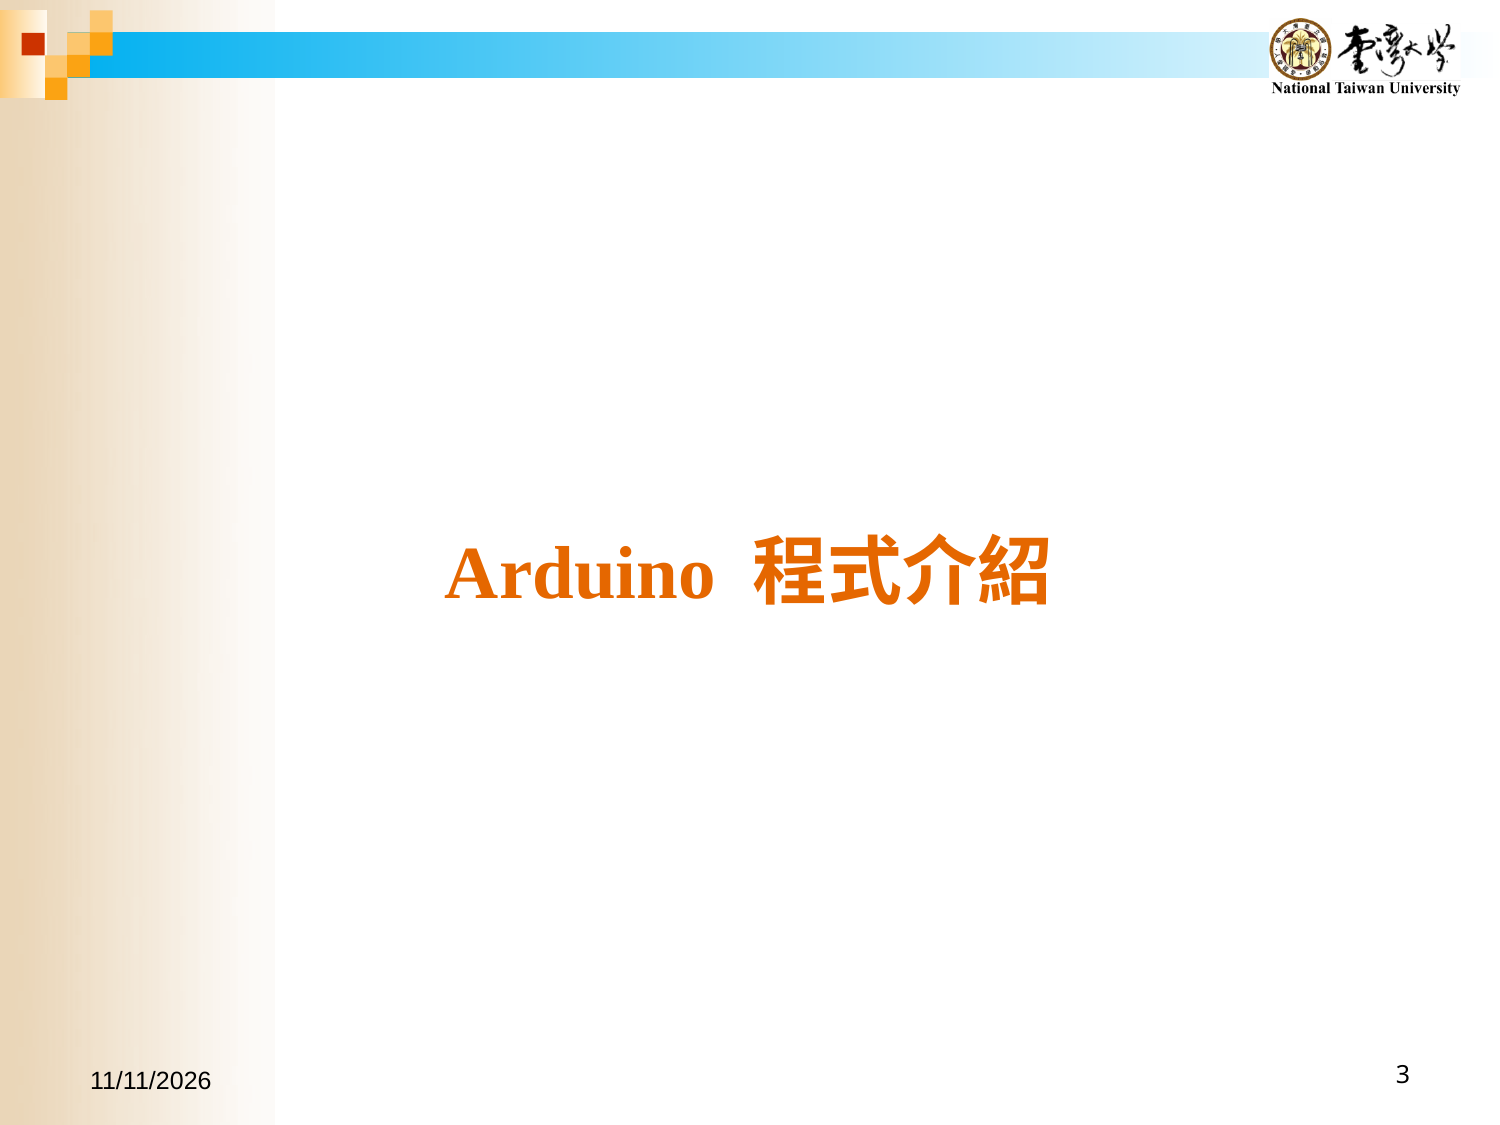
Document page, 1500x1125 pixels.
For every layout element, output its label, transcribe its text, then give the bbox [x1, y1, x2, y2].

picture [1269, 18, 1463, 98]
slide_number 3 [1074, 1025, 1425, 1100]
title Arduino 程式介紹 [230, 456, 1268, 682]
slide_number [75, 1024, 425, 1103]
